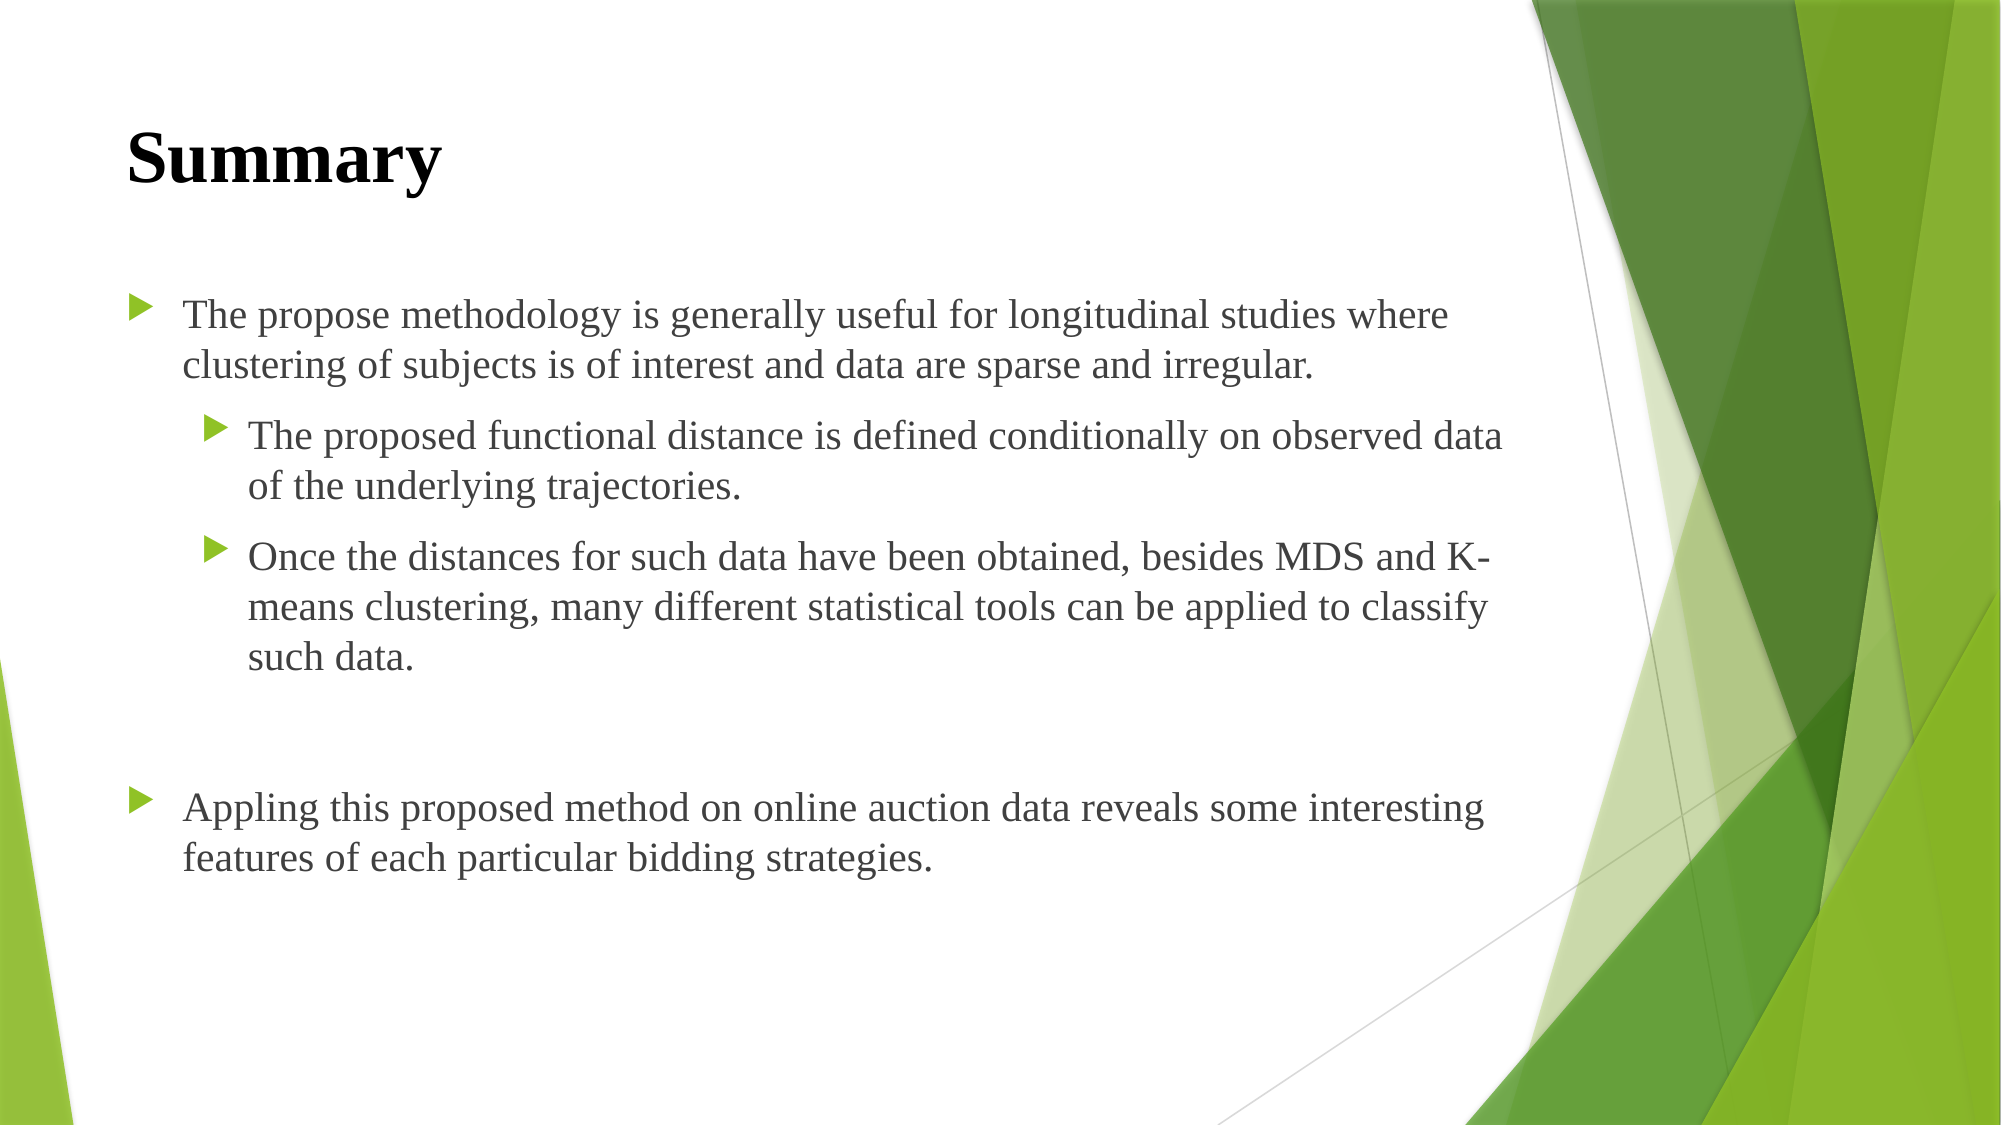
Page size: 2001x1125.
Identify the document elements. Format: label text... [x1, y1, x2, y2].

title Summary [111, 99, 1522, 279]
list The propose methodology is generally useful for longitudinal studies where clustering of subjects is of interest and data are sparse and irregular. The proposed functional distance is defined conditionally on observed data of the underlying trajectories. Once the distances for such data have been obtained, besides MDS and K-means clustering, many different statistical tools can be applied to classify such data. Appling this proposed method on online auction data reveals some interesting features of each particular bidding strategies. [111, 279, 1522, 917]
